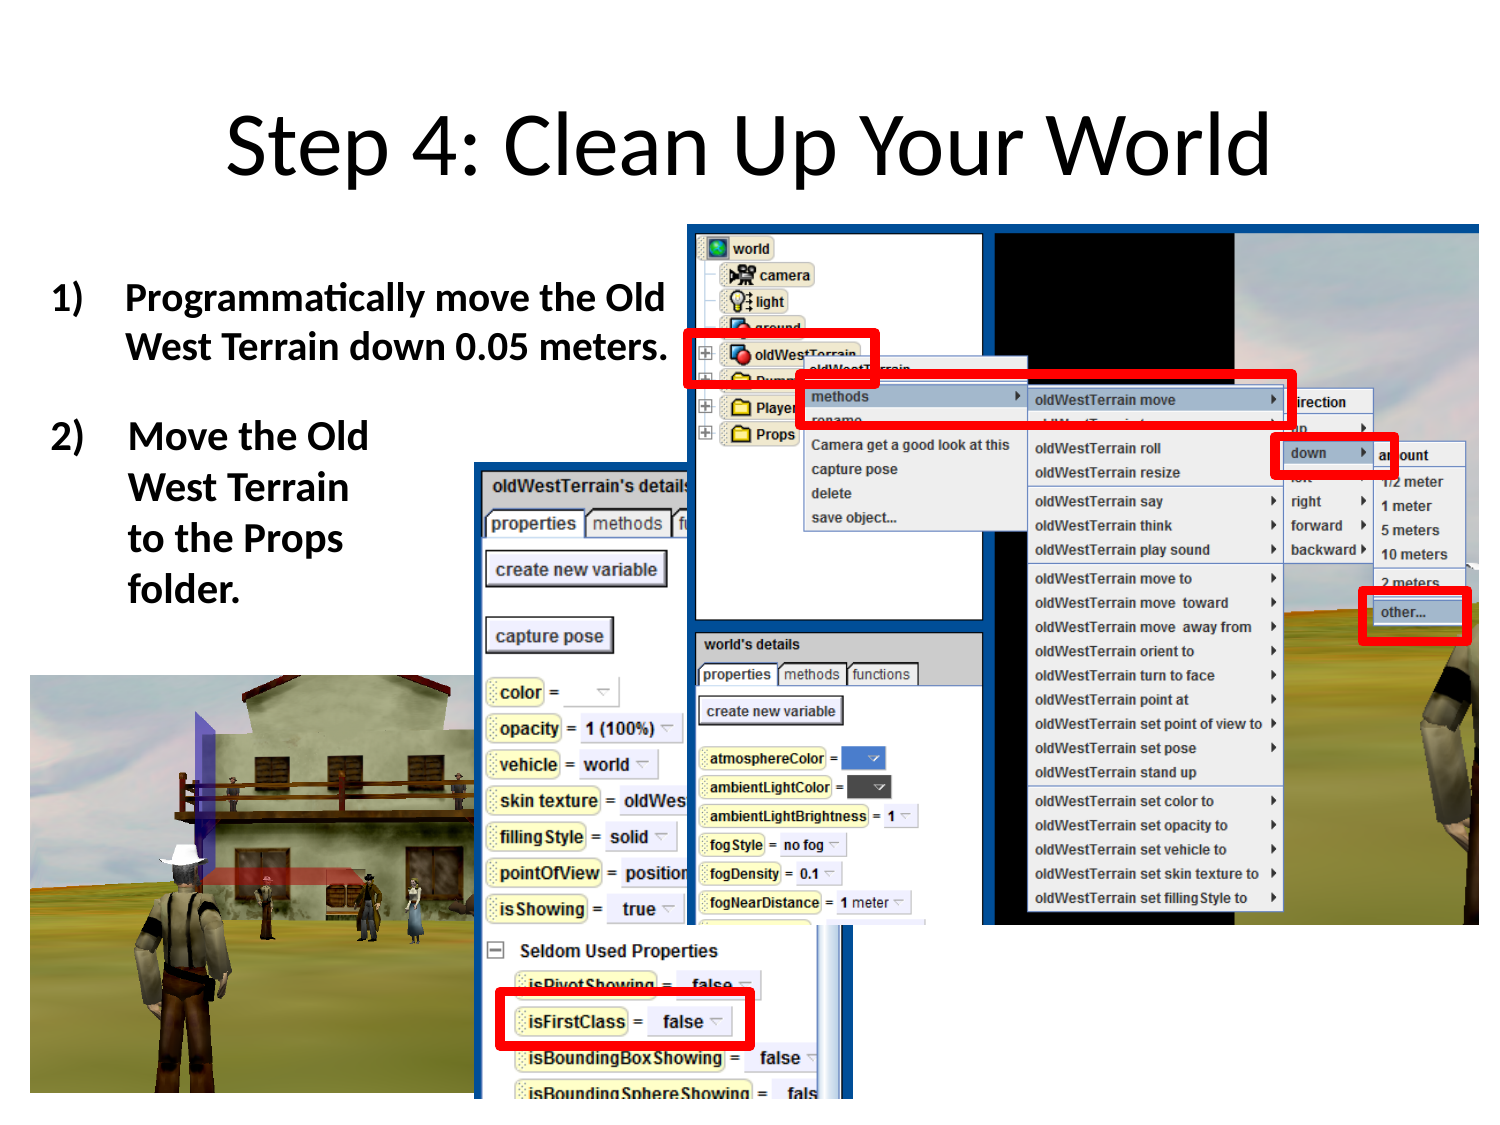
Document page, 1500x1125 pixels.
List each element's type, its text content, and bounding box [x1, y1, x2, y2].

text_box Move the Old West Terrain to the Props folder. [35, 425, 388, 638]
picture [30, 224, 1479, 1100]
text_box Programmatically move the Old West Terrain down 0.05 meters. [35, 262, 682, 425]
title Step 4: Clean Up Your World [75, 45, 1425, 233]
